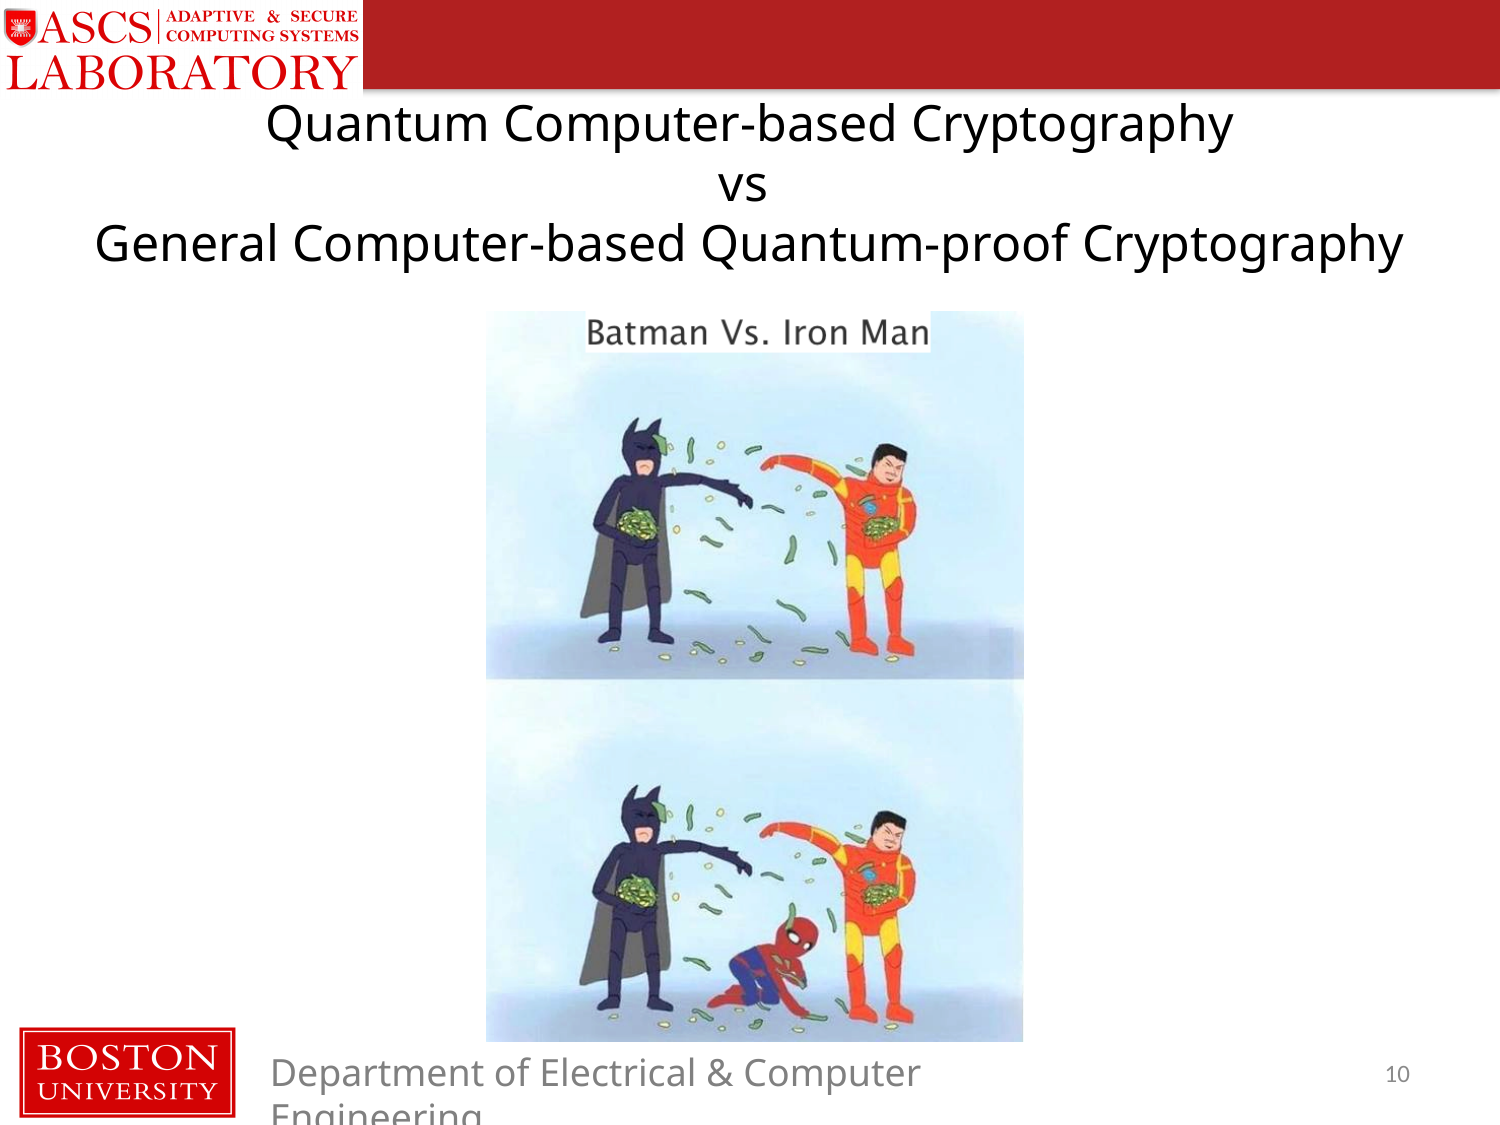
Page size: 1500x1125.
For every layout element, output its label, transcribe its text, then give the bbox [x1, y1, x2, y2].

slide_number 10 [1336, 1042, 1425, 1103]
picture [19, 1027, 236, 1118]
title Quantum Computer-based Cryptography vs General Computer-based Quantum-proof Cryptography [75, 52, 1425, 312]
picture [0, 0, 363, 100]
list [486, 311, 1024, 1042]
